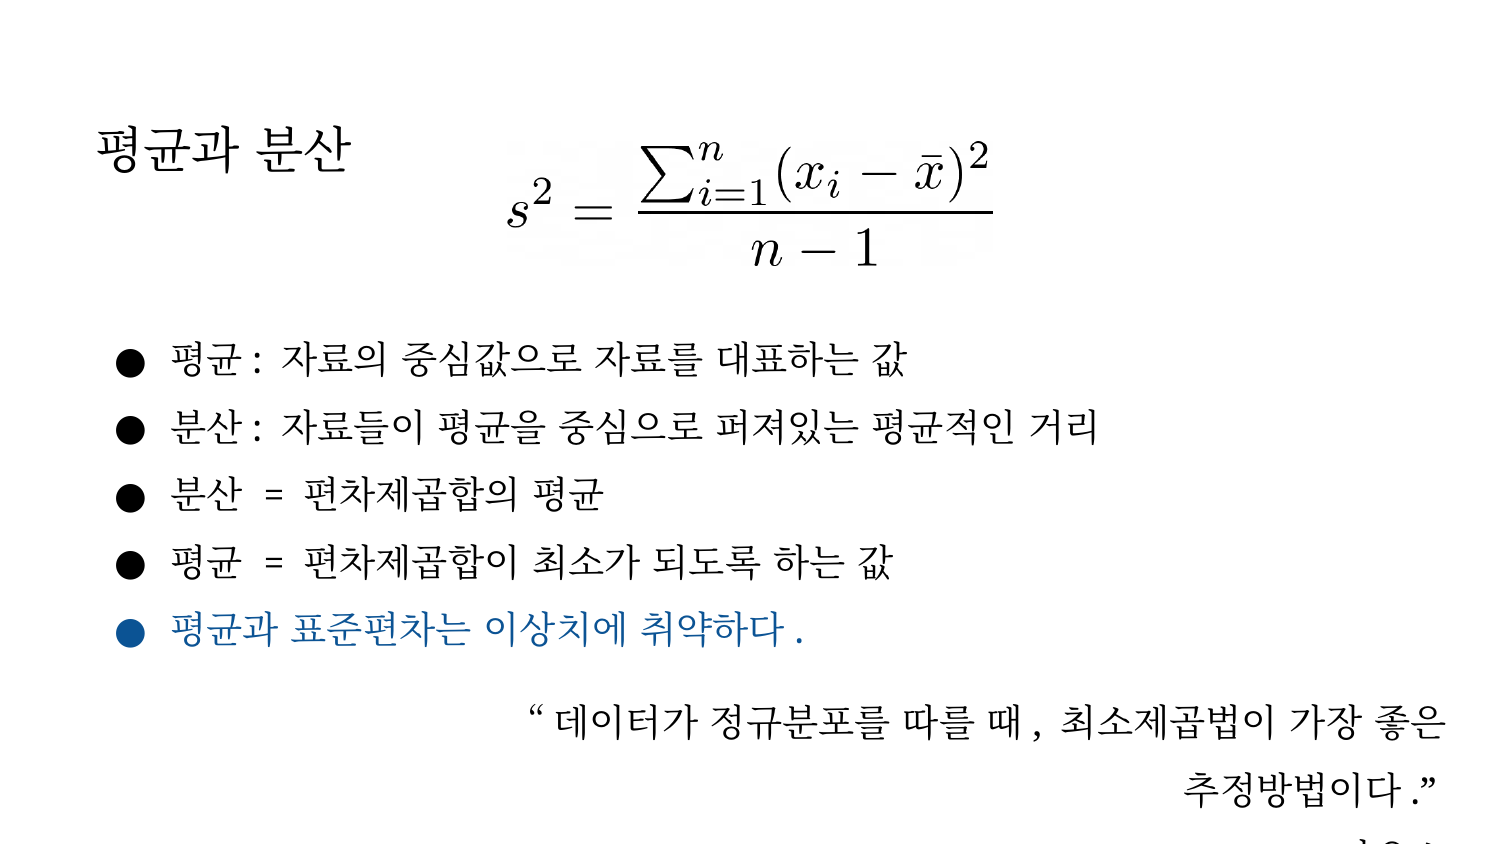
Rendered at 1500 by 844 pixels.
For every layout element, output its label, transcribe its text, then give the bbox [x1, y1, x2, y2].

title 평균과 분산 평균: 자료의 중심값으로 자료를 대표하는 값 분산: 자료들이 평균을 중심으로 퍼져있는 평균적인 거리 분산 = 편차제곱합의 평균 평균 = 편차제곱합이 최소가 되도록 하는 값 평균과 표준편차는 이상치에 취약하다. [80, 73, 1125, 633]
picture [507, 141, 993, 266]
text_box “데이터가 정규분포를 따를 때, 최소제곱법이 가장 좋은 추정방법이다.” - 가우스 [292, 661, 1462, 829]
